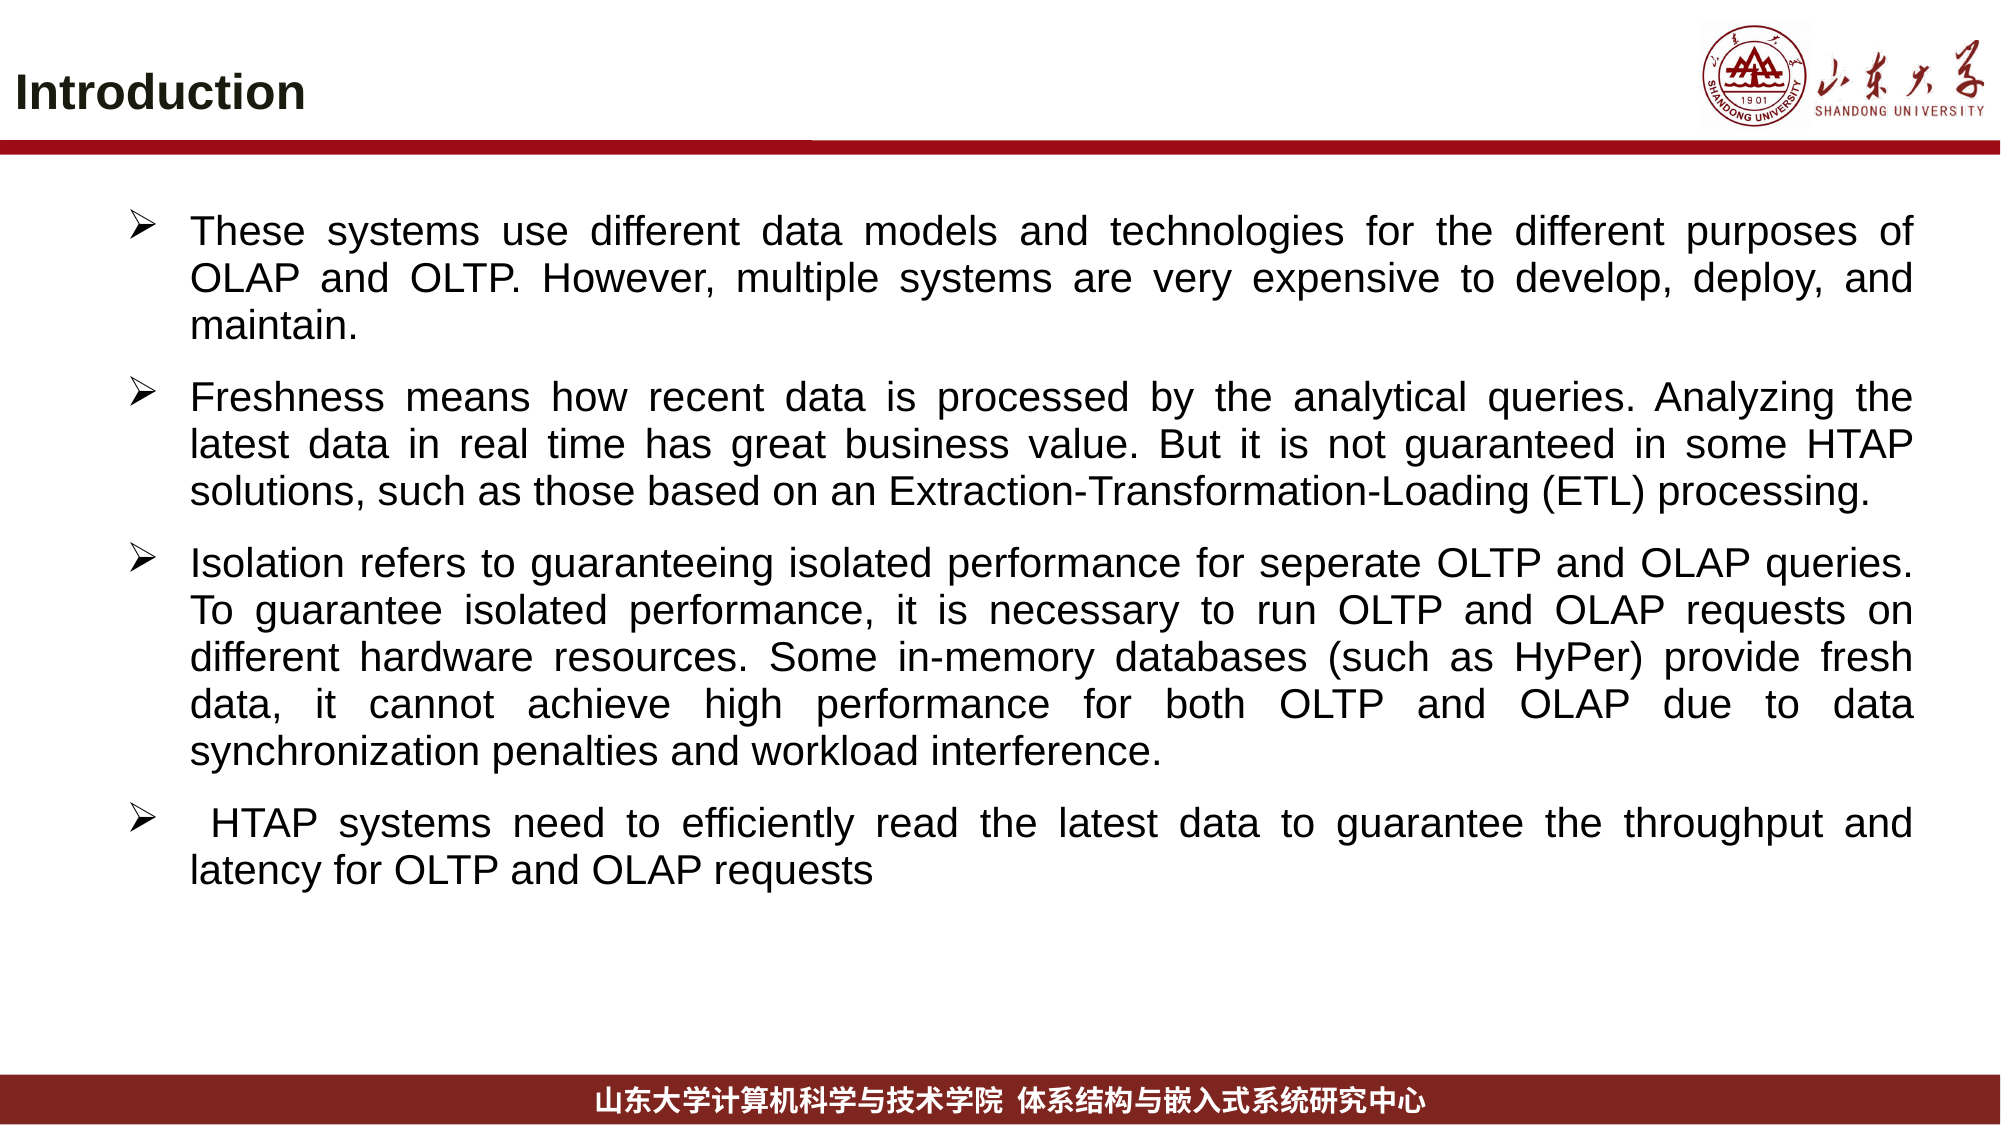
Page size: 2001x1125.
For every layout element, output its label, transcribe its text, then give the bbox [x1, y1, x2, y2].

picture [1698, 21, 1985, 130]
title Introduction [0, 59, 1575, 172]
list These systems use different data models and technologies for the different purposes of OLAP and OLTP. However, multiple systems are very expensive to develop, deploy, and maintain. Freshness means how recent data is processed by the analytical queries. Analyzing the latest data in real time has great business value. But it is not guaranteed in some HTAP solutions, such as those based on an Extraction-Transformation-Loading (ETL) processing. Isolation refers to guaranteeing isolated performance for seperate OLTP and OLAP queries. To guarantee isolated performance, it is necessary to run OLTP and OLAP requests on different hardware resources. Some in-memory databases (such as HyPer) provide fresh data, it cannot achieve high performance for both OLTP and OLAP due to data synchronization penalties and workload interference. HTAP systems need to efficiently read the latest data to guarantee the throughput and latency for OLTP and OLAP requests [111, 200, 1930, 994]
